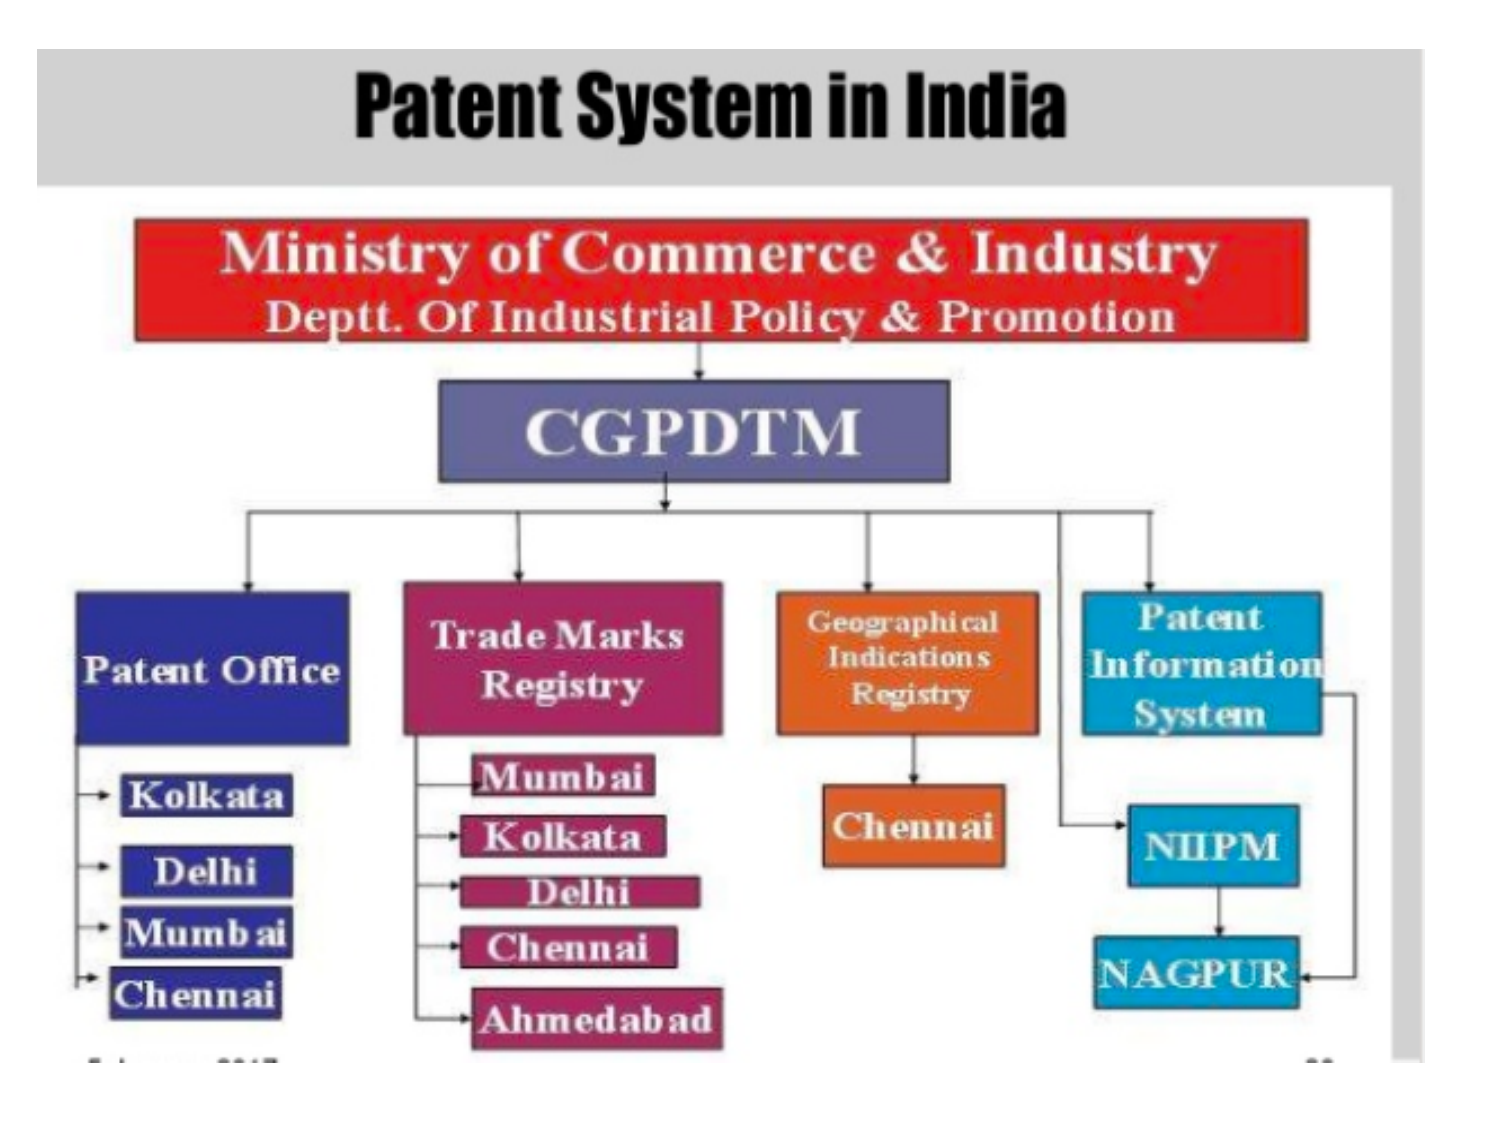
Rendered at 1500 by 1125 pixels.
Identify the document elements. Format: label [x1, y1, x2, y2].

list [37, 49, 1426, 1063]
